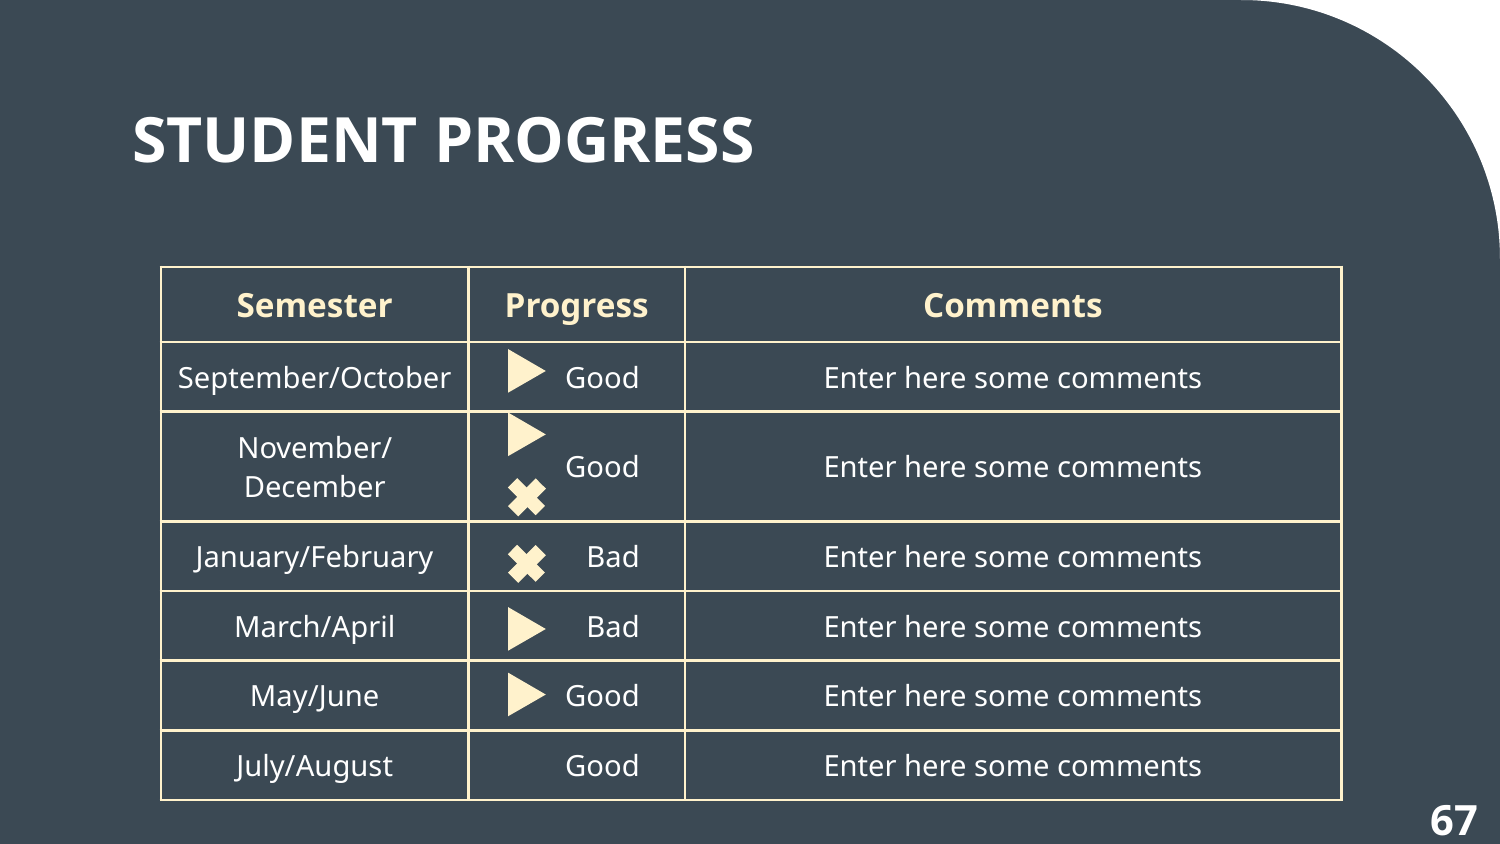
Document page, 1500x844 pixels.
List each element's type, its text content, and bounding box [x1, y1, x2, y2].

table_header Semester [162, 268, 467, 341]
table_header Comments [686, 268, 1340, 341]
table_cell September/October [162, 343, 467, 410]
table_header Progress [470, 268, 684, 341]
table_cell Enter here some comments [686, 413, 1340, 520]
table_cell Good [470, 343, 684, 410]
table_cell Bad [470, 592, 684, 659]
table_cell Good [470, 413, 684, 520]
table_cell Enter here some comments [686, 732, 1340, 799]
table_cell July/August [162, 732, 467, 799]
table_cell Enter here some comments [686, 523, 1340, 590]
table_cell Good [470, 662, 684, 729]
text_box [507, 544, 547, 584]
table_cell Bad [470, 523, 684, 590]
table_cell November/December [162, 413, 467, 520]
title STUDENT PROGRESS [117, 91, 1383, 185]
table_cell Good [470, 732, 684, 799]
table_cell March/April [162, 592, 467, 659]
table_cell Enter here some comments [686, 592, 1340, 659]
text_box [508, 412, 546, 457]
text_box [508, 672, 546, 717]
text_box [508, 349, 546, 393]
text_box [507, 477, 547, 517]
table_cell Enter here some comments [686, 343, 1340, 410]
table_cell Enter here some comments [686, 662, 1340, 729]
text_box [508, 607, 546, 651]
slide_number ‹#› [1403, 779, 1494, 844]
table_cell May/June [162, 662, 467, 729]
table_cell January/February [162, 523, 467, 590]
